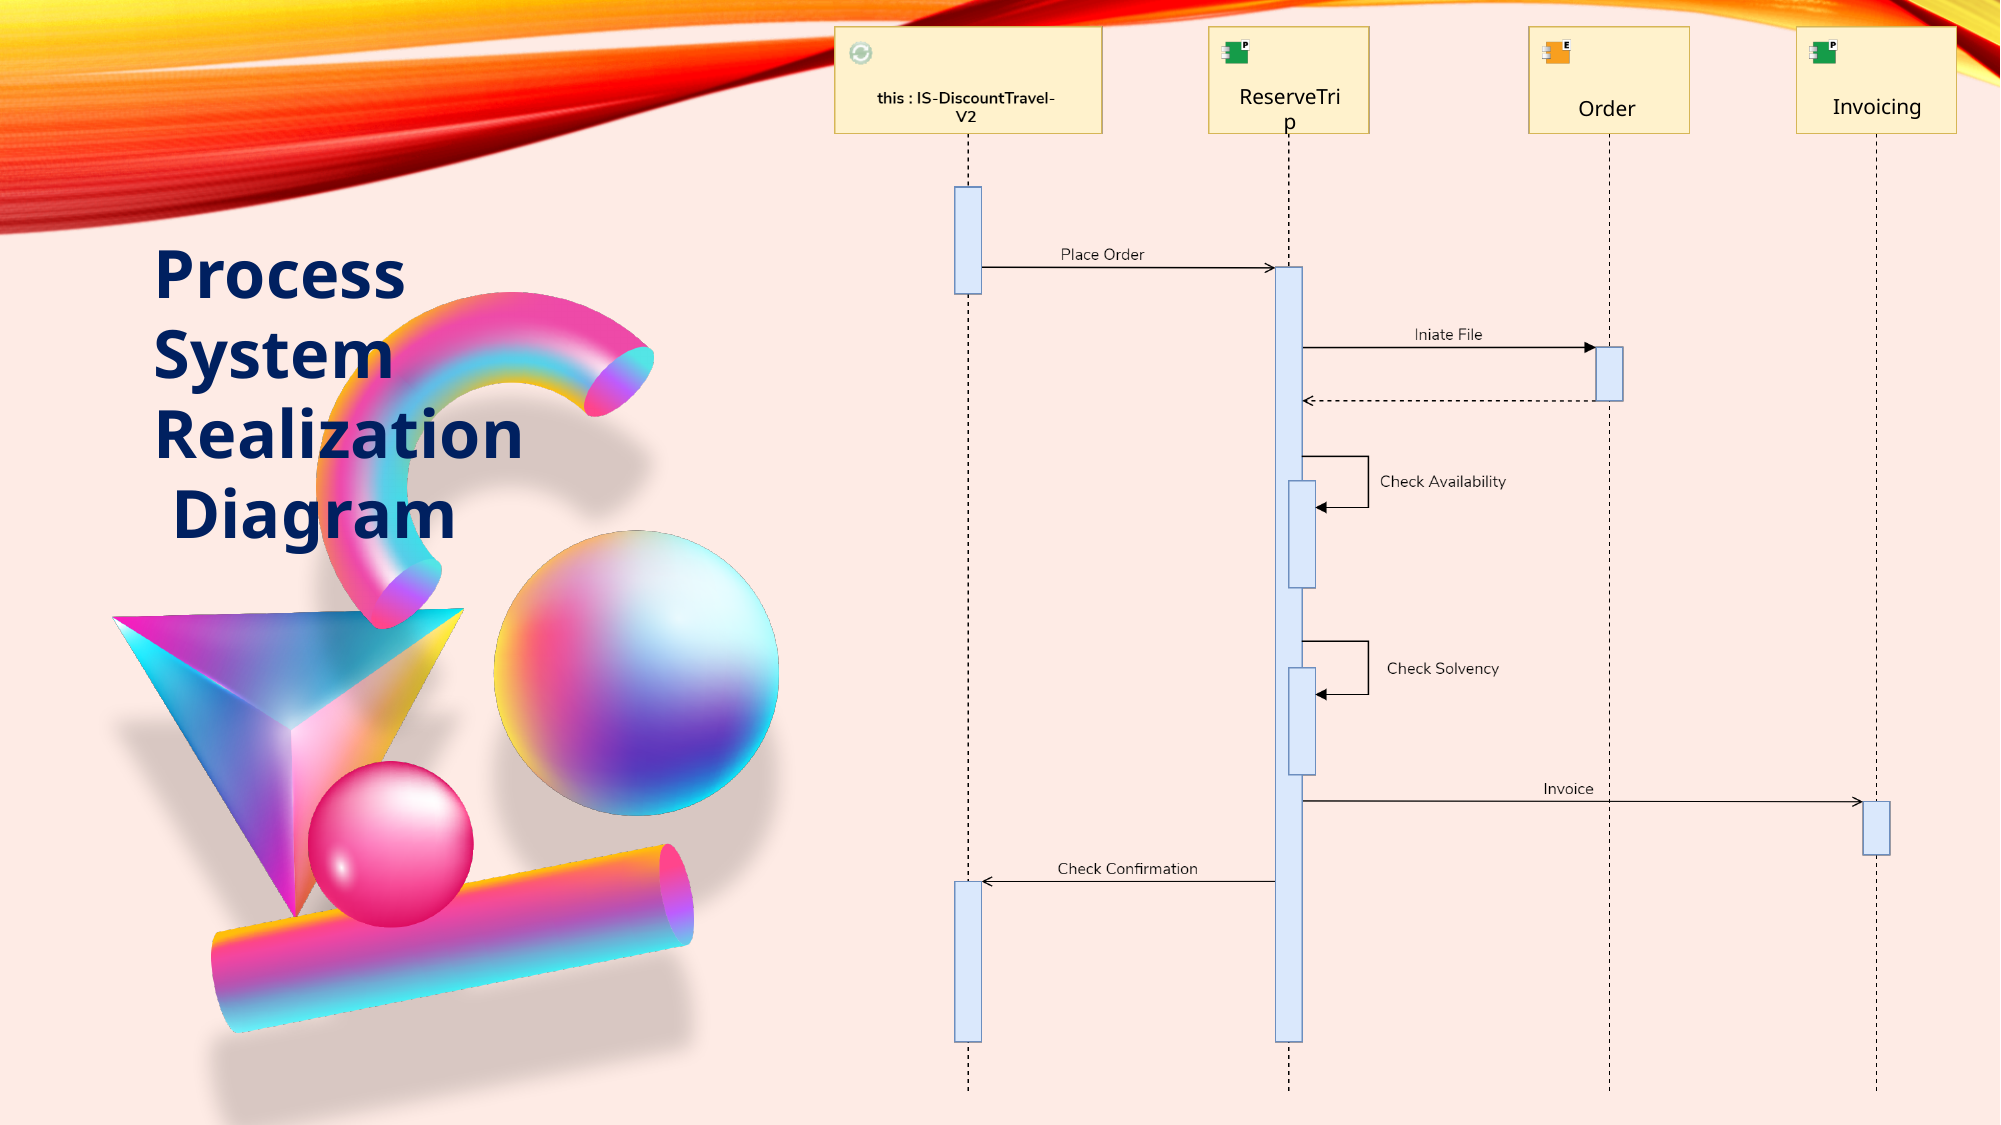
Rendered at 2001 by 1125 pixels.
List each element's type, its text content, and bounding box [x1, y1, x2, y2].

picture [112, 292, 779, 1033]
text_box Process System Realization Diagram [139, 224, 594, 560]
picture [0, 0, 2000, 1125]
